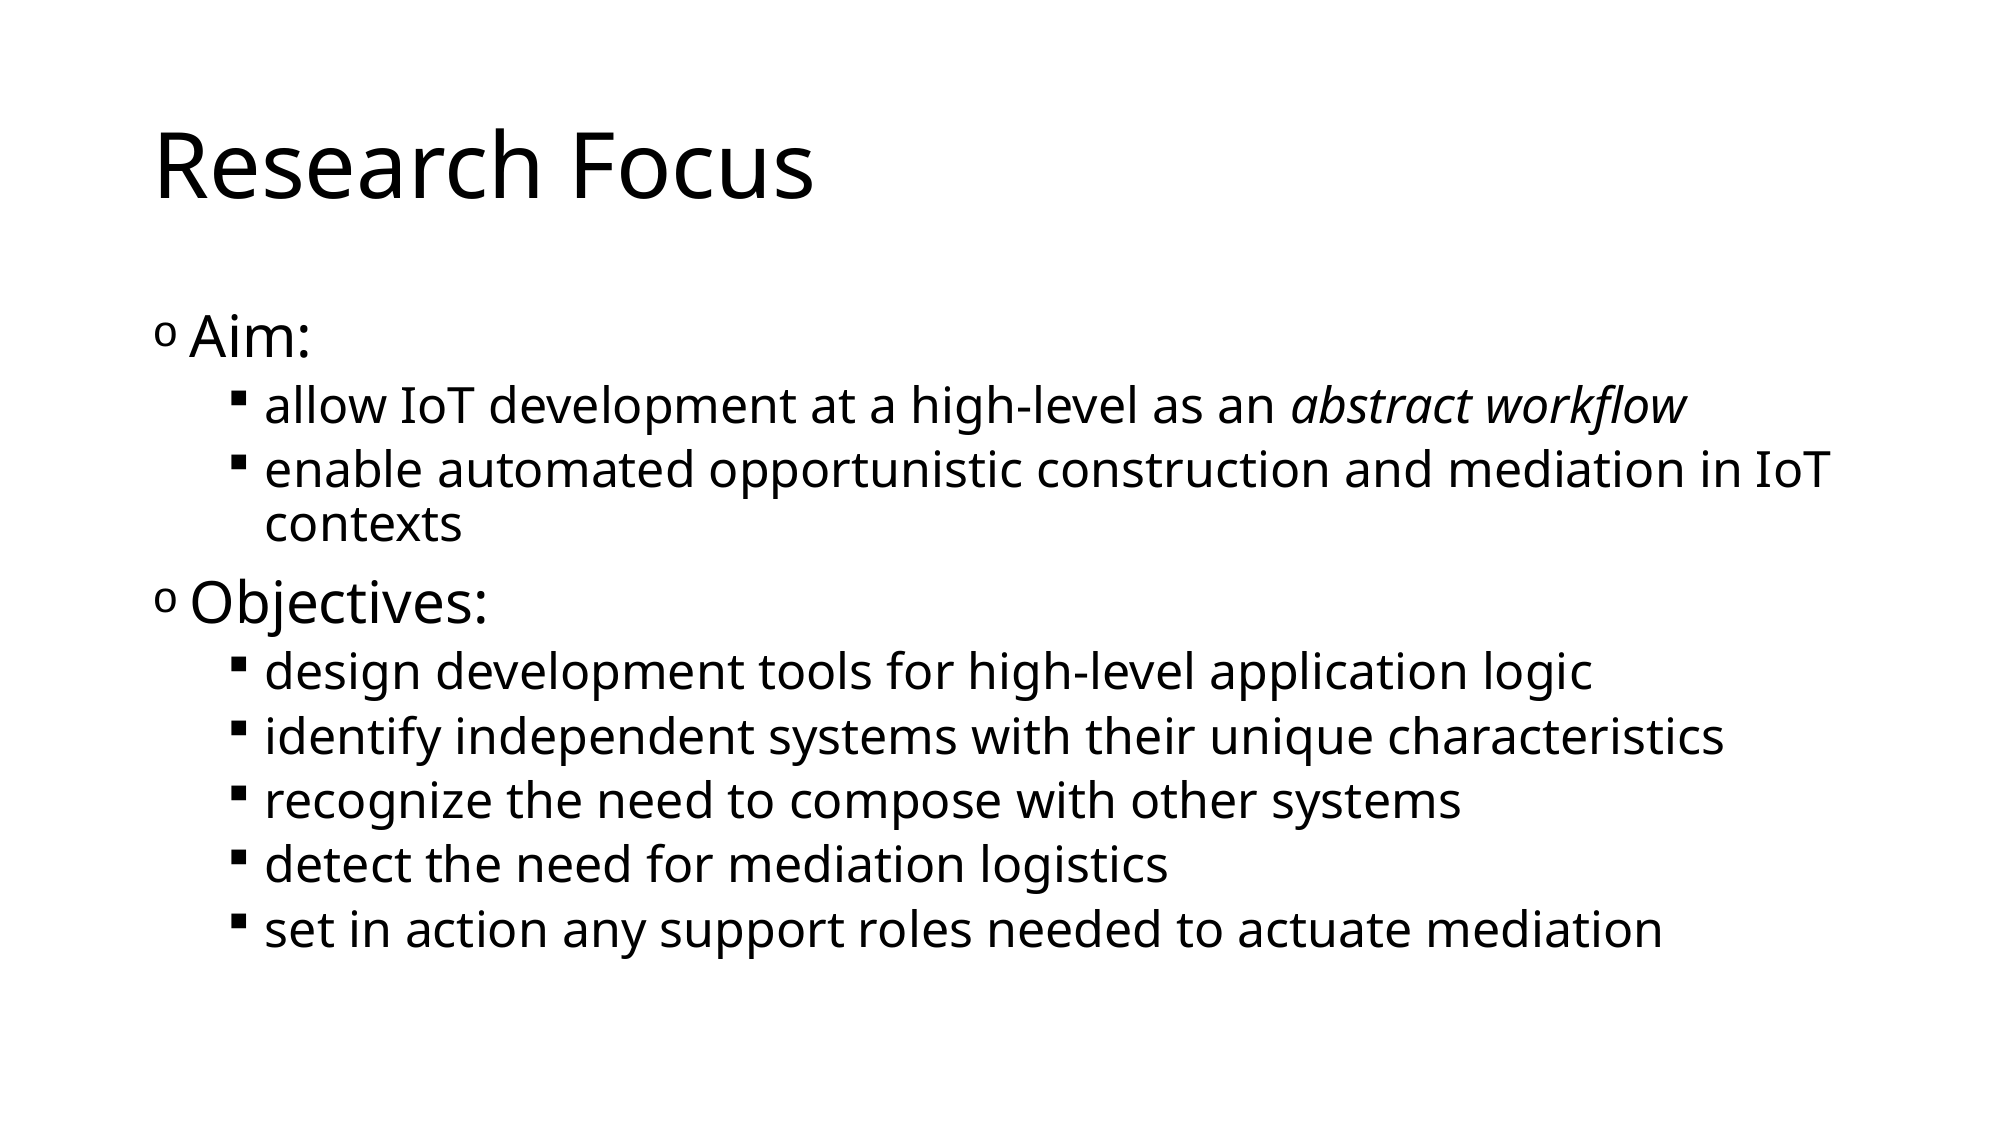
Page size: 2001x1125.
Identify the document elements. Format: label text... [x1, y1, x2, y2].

list Aim: allow IoT development at a high-level as an abstract workflow enable automated opportunistic construction and mediation in IoT contexts Objectives: design development tools for high-level application logic identify independent systems with their unique characteristics recognize the need to compose with other systems detect the need for mediation logistics set in action any support roles needed to actuate mediation [137, 299, 1884, 1014]
title Research Focus [137, 59, 1863, 278]
